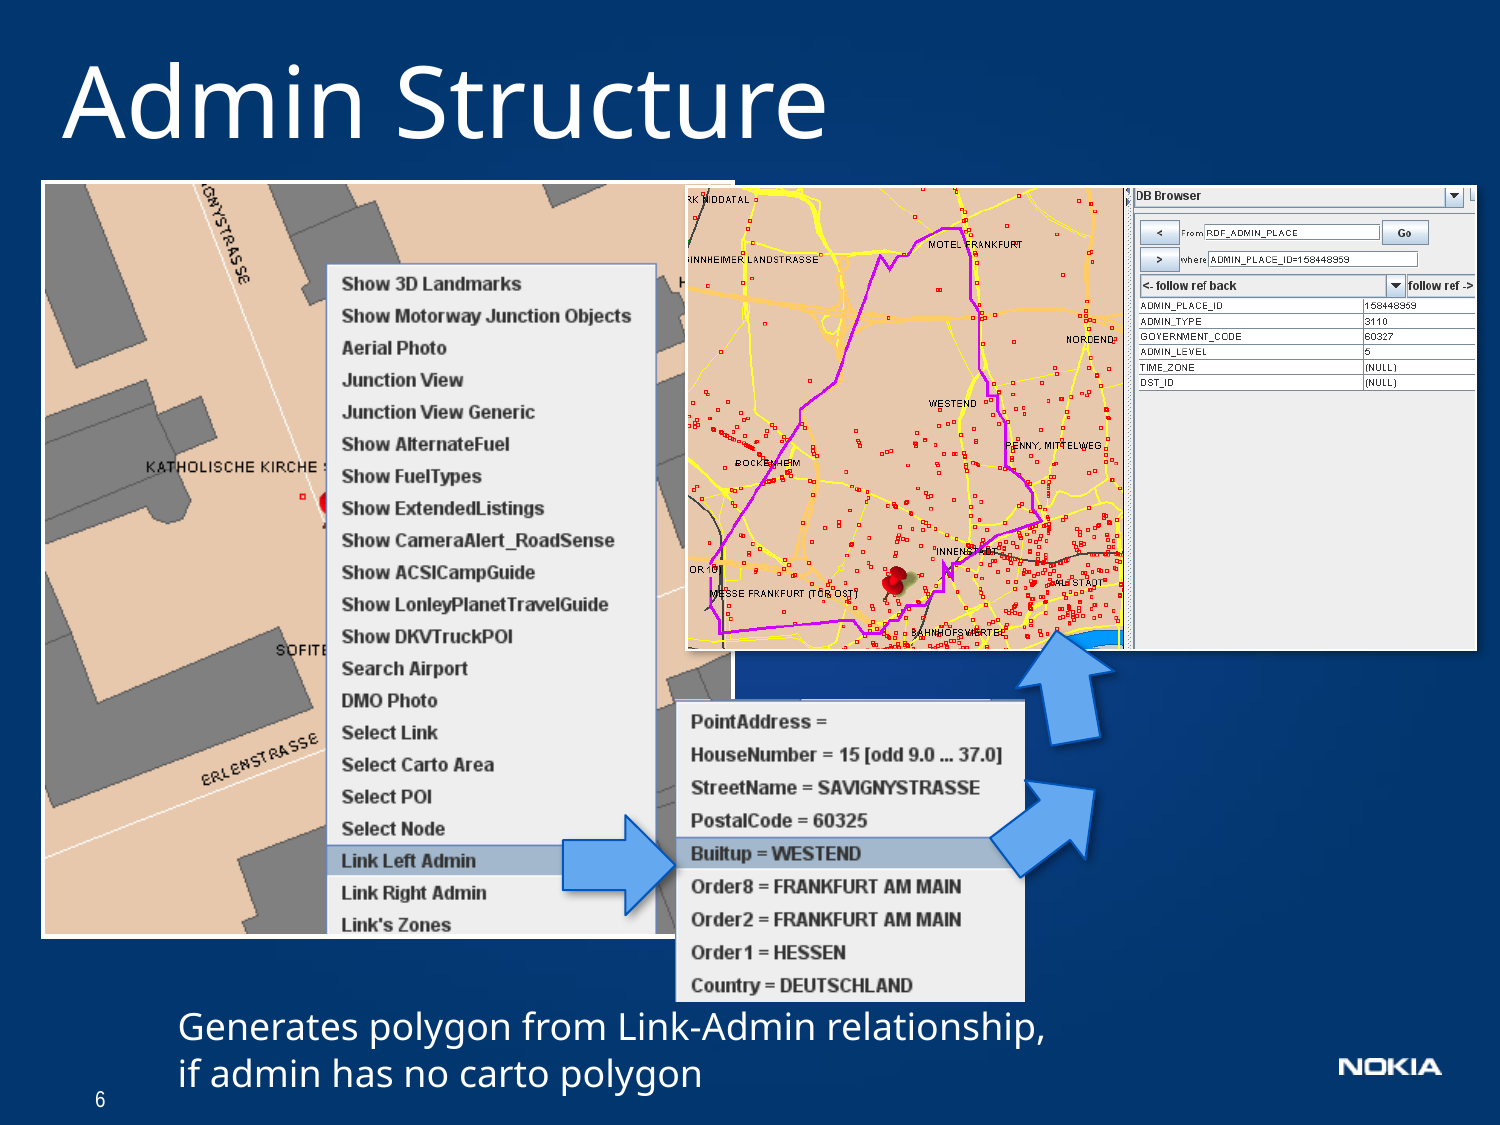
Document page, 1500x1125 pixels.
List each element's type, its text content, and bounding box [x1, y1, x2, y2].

text_box [1015, 658, 1115, 746]
title Admin Structure [62, 99, 1439, 159]
picture [0, 0, 1500, 1125]
text_box [1029, 780, 1095, 872]
slide_number 6 [55, 1070, 106, 1125]
text_box Generates polygon from Link-Admin relationship, if admin has no carto polygon [162, 987, 1238, 1110]
